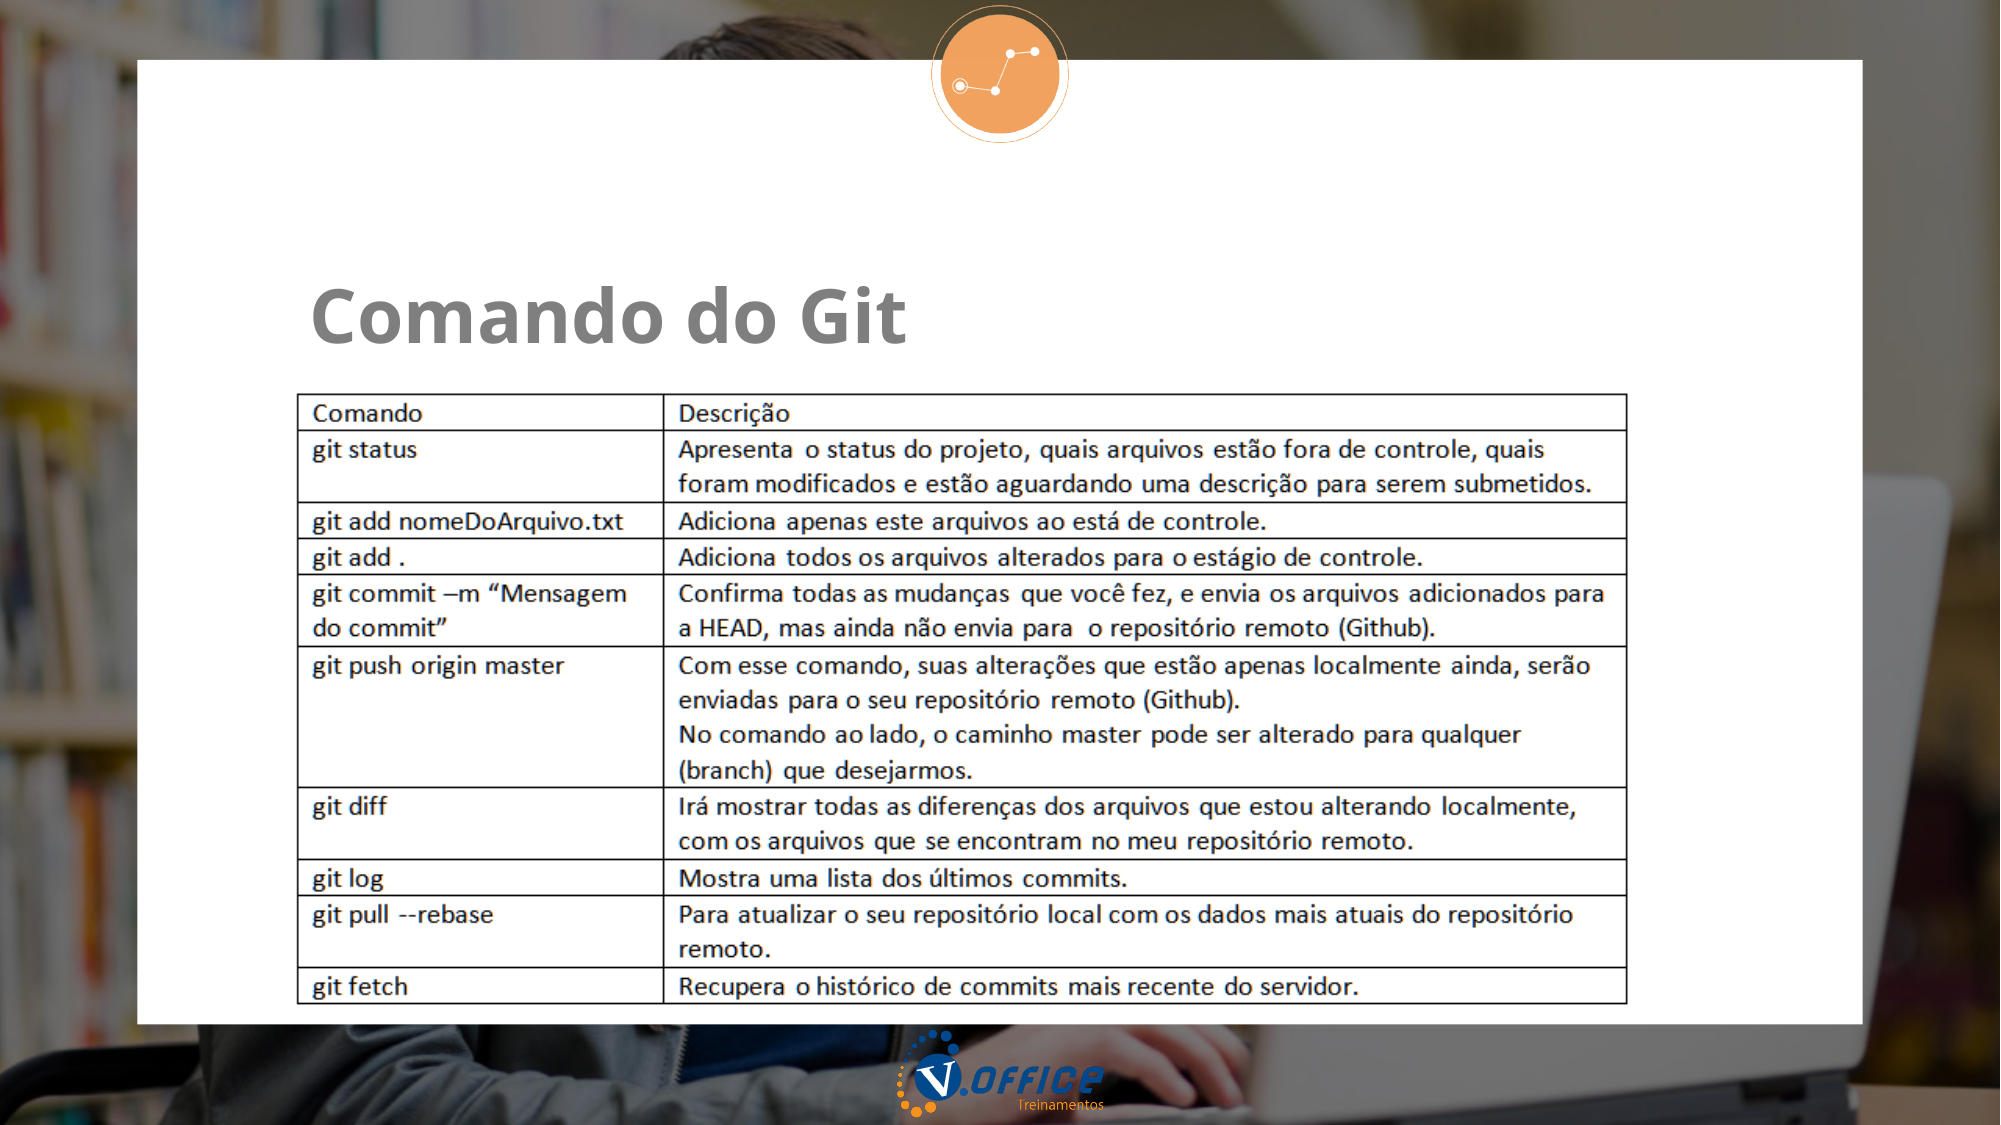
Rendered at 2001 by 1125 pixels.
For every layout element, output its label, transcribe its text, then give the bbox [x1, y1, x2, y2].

title Comando do Git [294, 210, 1706, 428]
picture [0, 0, 2000, 1125]
